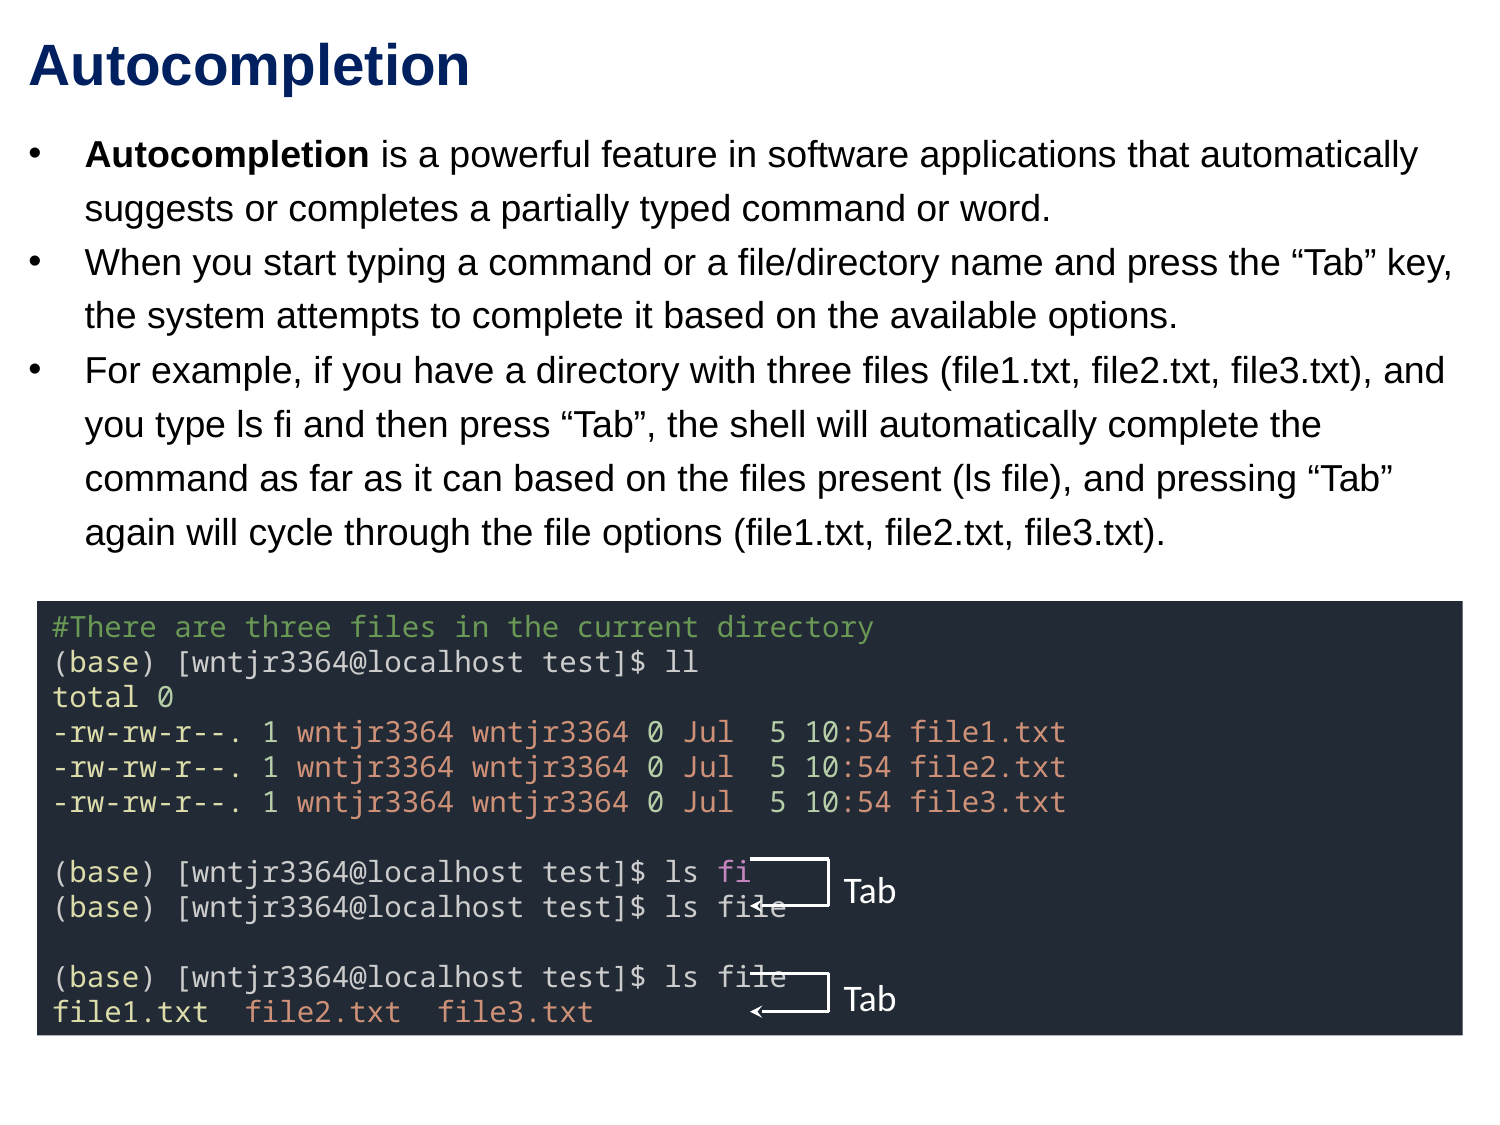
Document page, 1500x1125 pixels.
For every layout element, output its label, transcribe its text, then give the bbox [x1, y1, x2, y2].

text_box Tab [828, 966, 913, 1027]
text_box Autocompletion is a powerful feature in software applications that automatically suggests or completes a partially typed command or word. When you start typing a command or a file/directory name and press the “Tab” key, the system attempts to complete it based on the available options. For example, if you have a directory with three files (file1.txt, file2.txt, file3.txt), and you type ls fi and then press “Tab”, the shell will automatically complete the command as far as it can based on the files present (ls file), and pressing “Tab” again will cycle through the file options (file1.txt, file2.txt, file3.txt). [13, 113, 1477, 614]
text_box #There are three files in the current directory (base) [wntjr3364@localhost test]$ ll total 0 -rw-rw-r--. 1 wntjr3364 wntjr3364 0 Jul 5 10:54 file1.txt -rw-rw-r--. 1 wntjr3364 wntjr3364 0 Jul 5 10:54 file2.txt -rw-rw-r--. 1 wntjr3364 wntjr3364 0 Jul 5 10:54 file3.txt (base) [wntjr3364@localhost test]$ ls fi (base) [wntjr3364@localhost test]$ ls file (base) [wntjr3364@localhost test]$ ls file file1.txt file2.txt file3.txt [37, 601, 1463, 1036]
text_box Autocompletion [13, 20, 1203, 105]
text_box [749, 973, 829, 1012]
text_box Tab [828, 859, 913, 919]
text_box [749, 859, 829, 906]
